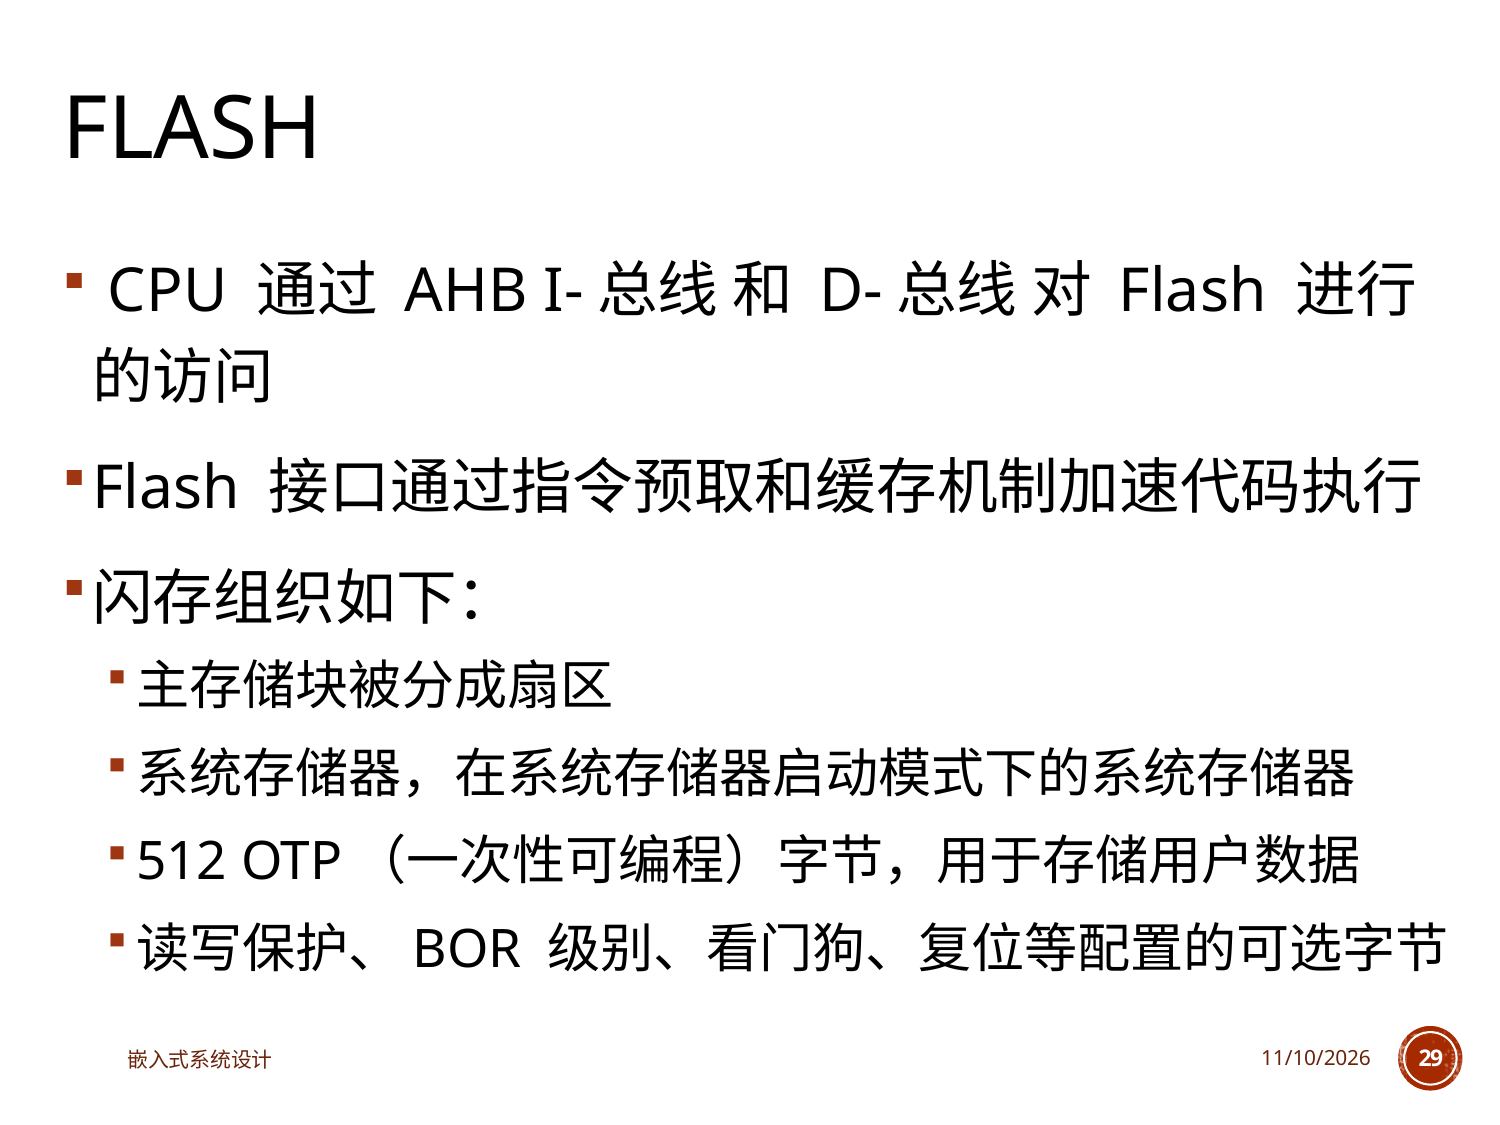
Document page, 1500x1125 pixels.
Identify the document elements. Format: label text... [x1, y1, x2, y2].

list CPU 通过 AHB I-总线 和 D-总线 对 Flash 进行的访问 Flash 接口通过指令预取和缓存机制加速代码执行 闪存组织如下： 主存储块被分成扇区 系统存储器，在系统存储器启动模式下的系统存储器 512 OTP（一次性可编程）字节，用于存储用户数据 读写保护、BOR 级别、看门狗、复位等配置的可选字节 [47, 228, 1471, 1013]
title Flash [47, 46, 1471, 215]
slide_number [982, 1028, 1386, 1089]
slide_number 29 [1391, 1028, 1471, 1089]
footer 嵌入式系统设计 [112, 1028, 891, 1089]
